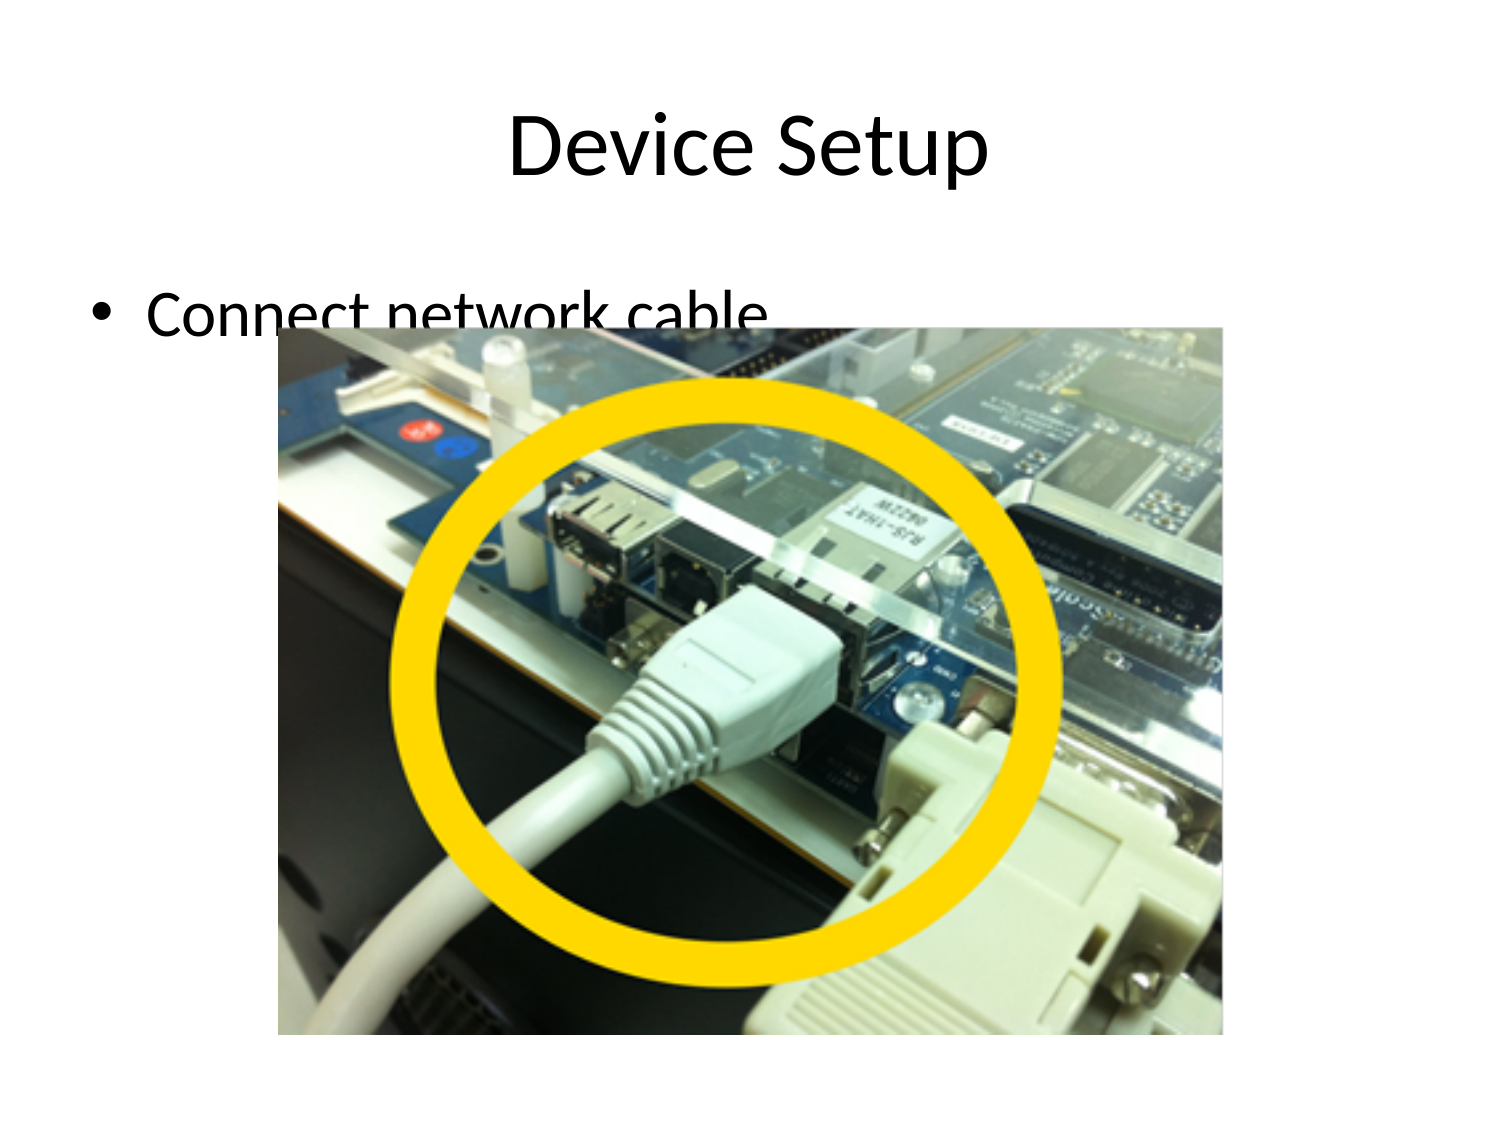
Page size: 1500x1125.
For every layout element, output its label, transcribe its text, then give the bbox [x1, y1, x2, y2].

picture [278, 326, 1227, 1036]
list Connect network cable [75, 262, 1425, 1005]
title Device Setup [75, 45, 1425, 233]
